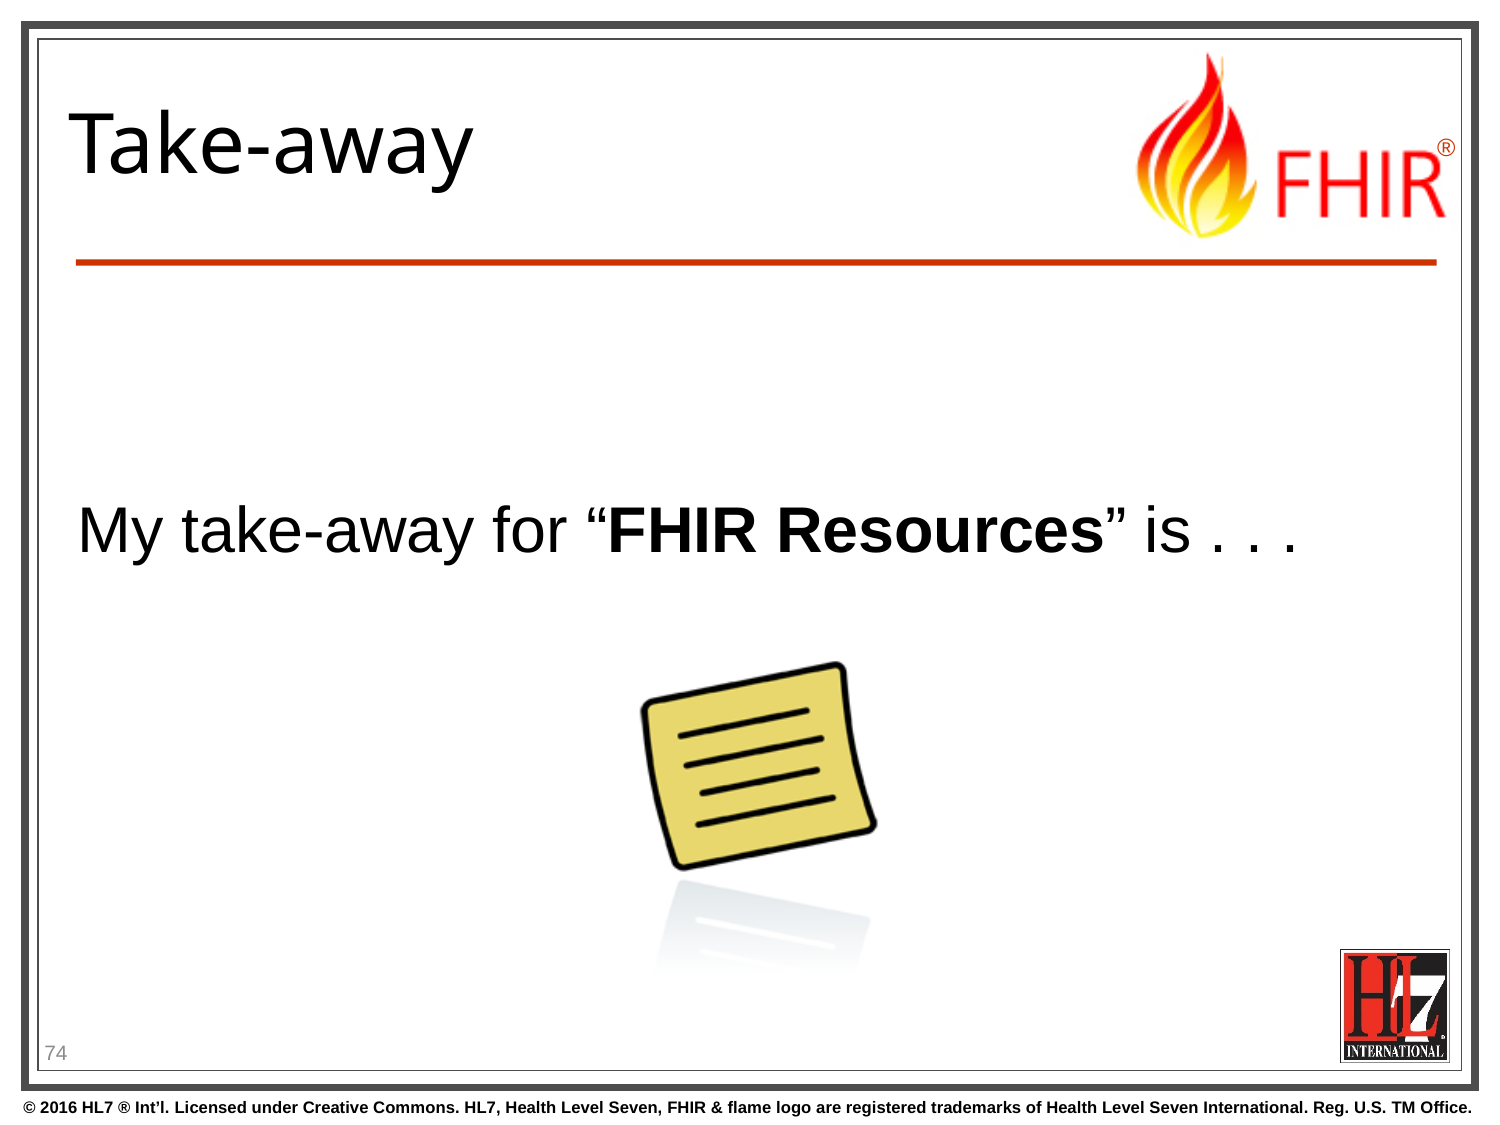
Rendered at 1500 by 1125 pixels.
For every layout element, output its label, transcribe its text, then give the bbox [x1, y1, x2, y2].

picture [587, 649, 926, 988]
slide_number 74 [29, 1034, 148, 1071]
picture [1124, 42, 1458, 249]
list My take-away for “FHIR Resources” is . . . [62, 299, 1438, 1059]
title Take-away [53, 54, 1128, 244]
picture [1340, 949, 1450, 1063]
